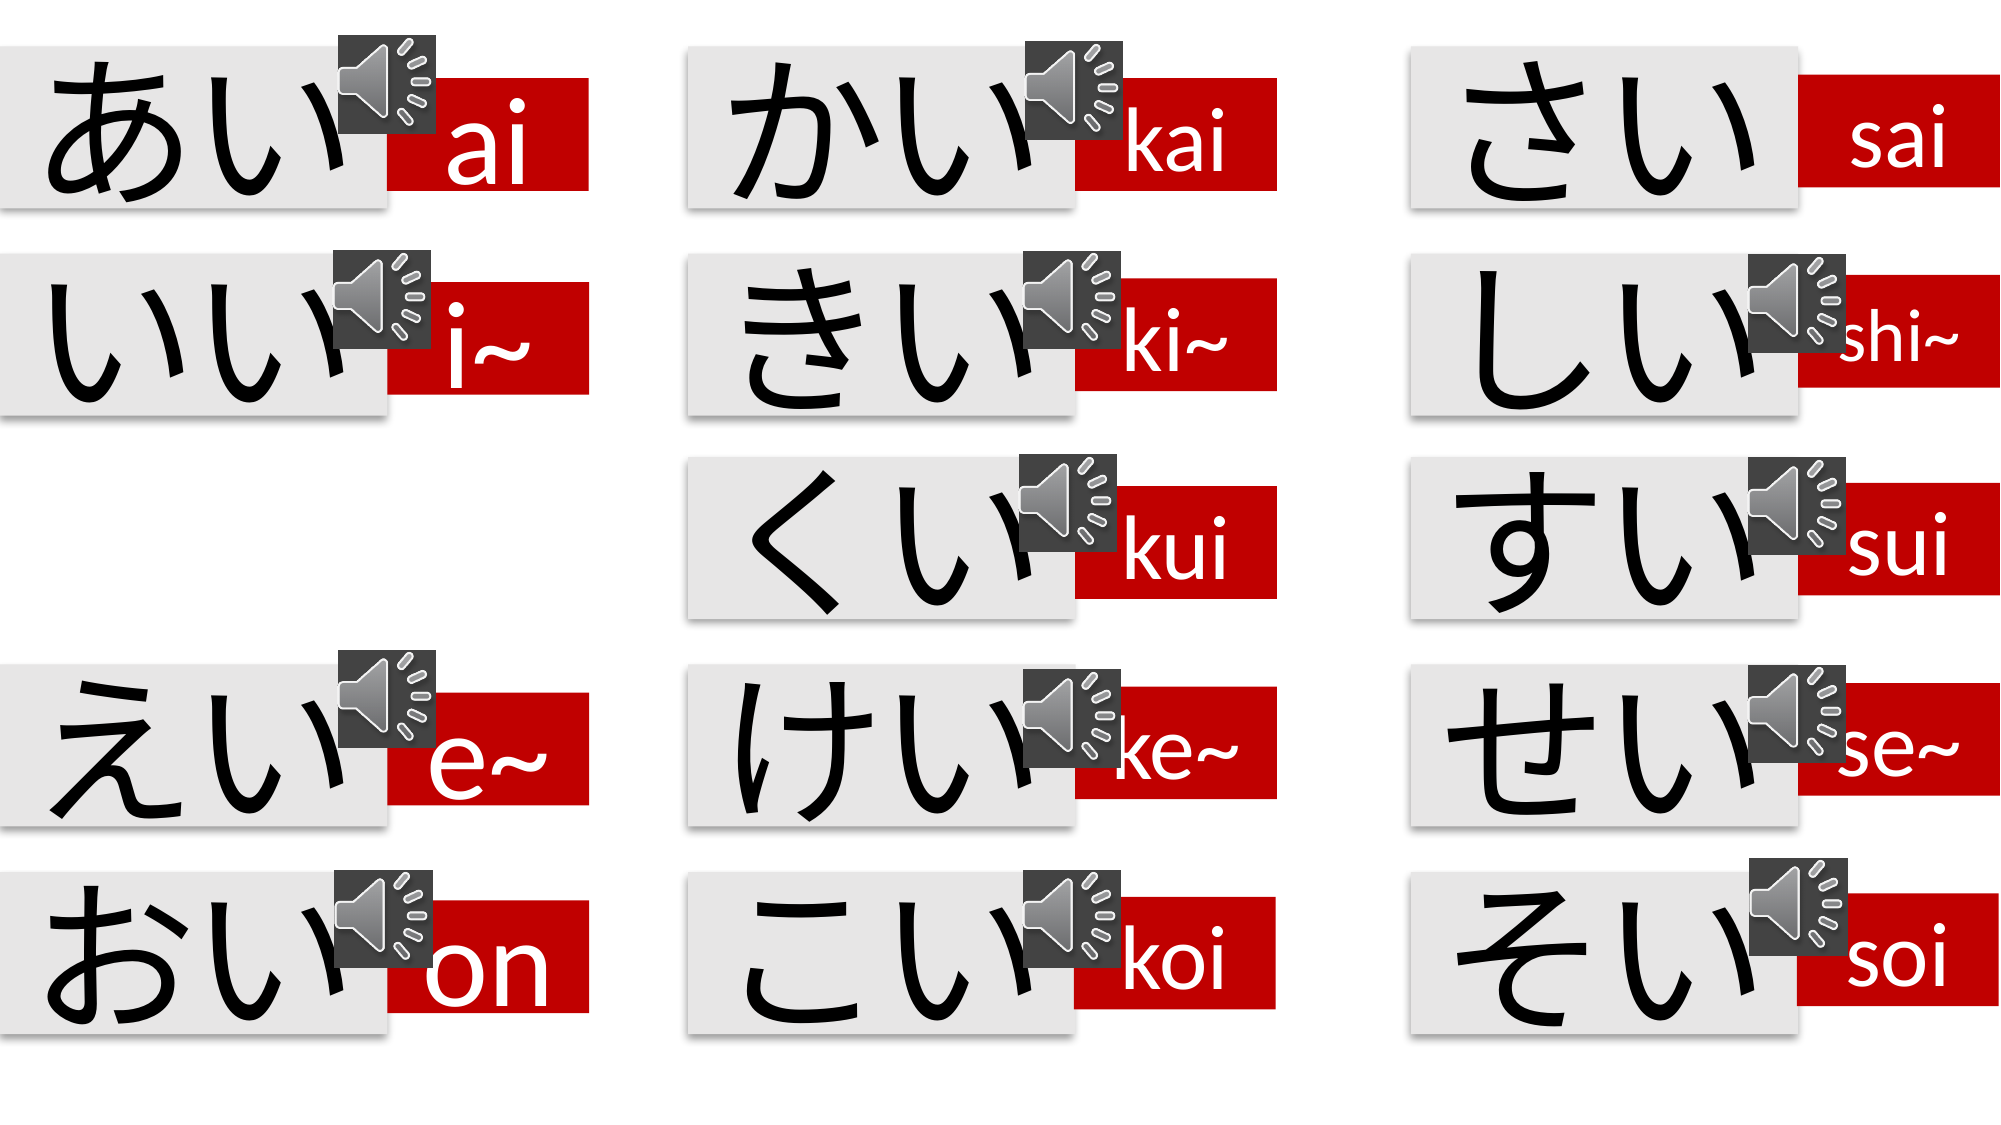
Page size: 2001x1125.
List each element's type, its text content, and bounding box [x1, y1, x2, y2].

text_box kui [1074, 485, 1278, 600]
text_box いい [0, 253, 388, 417]
picture [1021, 249, 1122, 350]
text_box soi [1796, 892, 2000, 1007]
text_box きい [687, 253, 1077, 417]
text_box ke~ [1074, 685, 1278, 800]
text_box e~ [386, 692, 590, 806]
text_box すい [1410, 456, 1799, 620]
text_box i~ [386, 281, 590, 396]
picture [1023, 40, 1124, 141]
picture [333, 868, 434, 969]
picture [331, 249, 432, 350]
text_box さい [1410, 45, 1799, 209]
text_box けい [687, 663, 1077, 827]
picture [336, 648, 437, 749]
text_box そい [1410, 871, 1799, 1035]
text_box se~ [1797, 682, 2000, 797]
text_box あい [0, 45, 388, 209]
text_box sui [1797, 482, 2000, 596]
picture [1021, 868, 1122, 969]
text_box sai [1797, 74, 2000, 188]
text_box せい [1410, 663, 1799, 827]
text_box こい [687, 871, 1077, 1035]
picture [1746, 664, 1847, 765]
text_box on [386, 899, 590, 1014]
text_box かい [687, 45, 1077, 209]
picture [1746, 253, 1847, 354]
picture [1017, 453, 1118, 554]
text_box kai [1074, 77, 1278, 192]
text_box ai [386, 77, 590, 192]
picture [1021, 668, 1122, 769]
text_box shi~ [1797, 274, 2000, 389]
picture [1746, 456, 1847, 557]
text_box koi [1073, 896, 1277, 1011]
text_box おい [0, 871, 388, 1035]
text_box ki~ [1074, 277, 1278, 392]
text_box くい [687, 456, 1077, 620]
picture [1748, 856, 1849, 957]
picture [336, 34, 437, 135]
text_box えい [0, 663, 388, 827]
text_box しい [1410, 253, 1799, 417]
